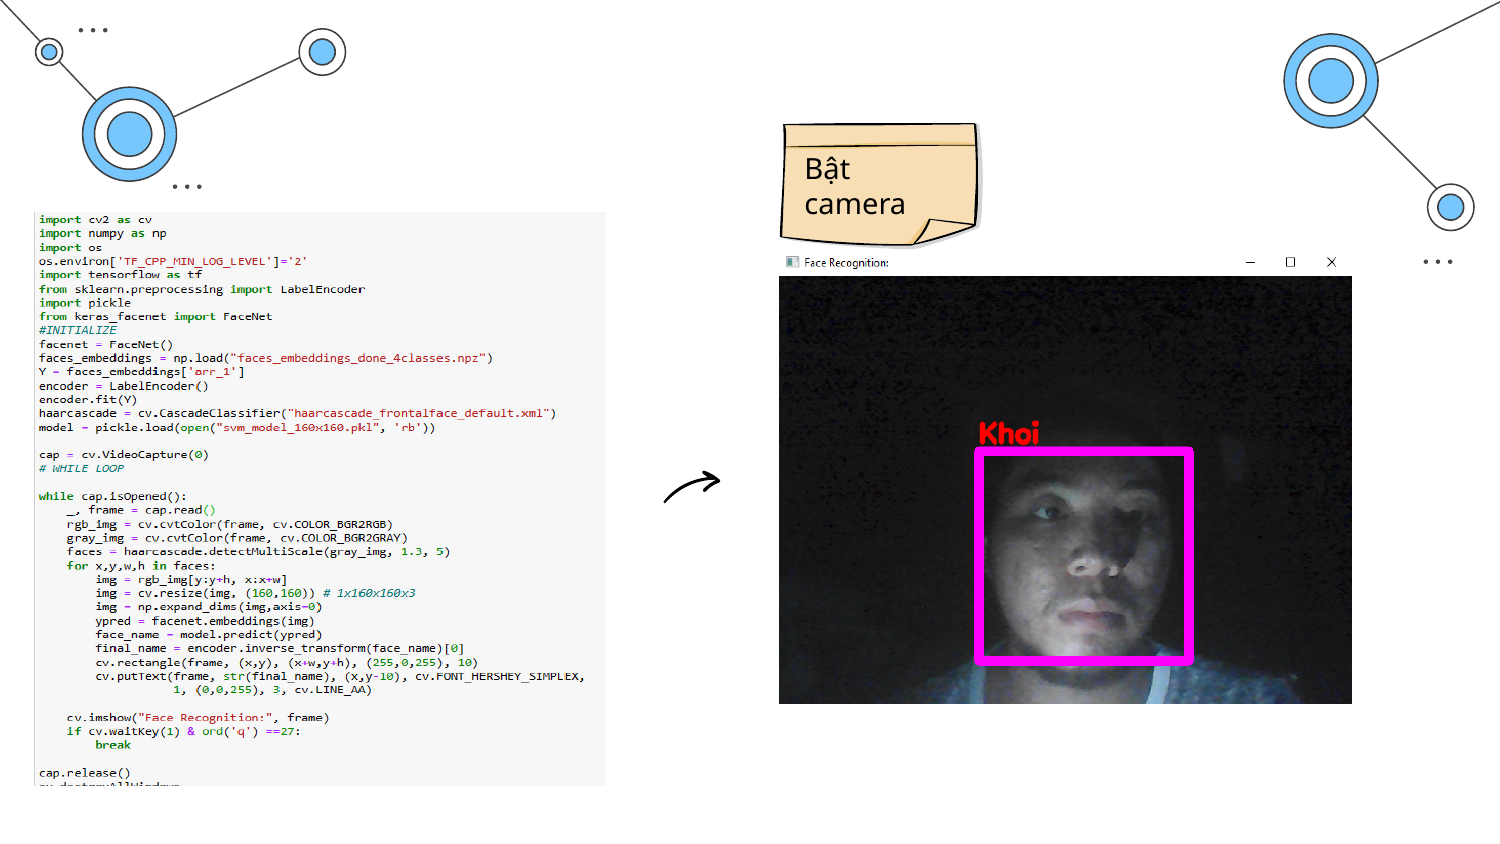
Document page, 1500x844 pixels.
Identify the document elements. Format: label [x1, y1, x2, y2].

picture [779, 249, 1352, 705]
text_box [779, 122, 984, 250]
text_box [663, 470, 721, 504]
picture [33, 211, 606, 786]
